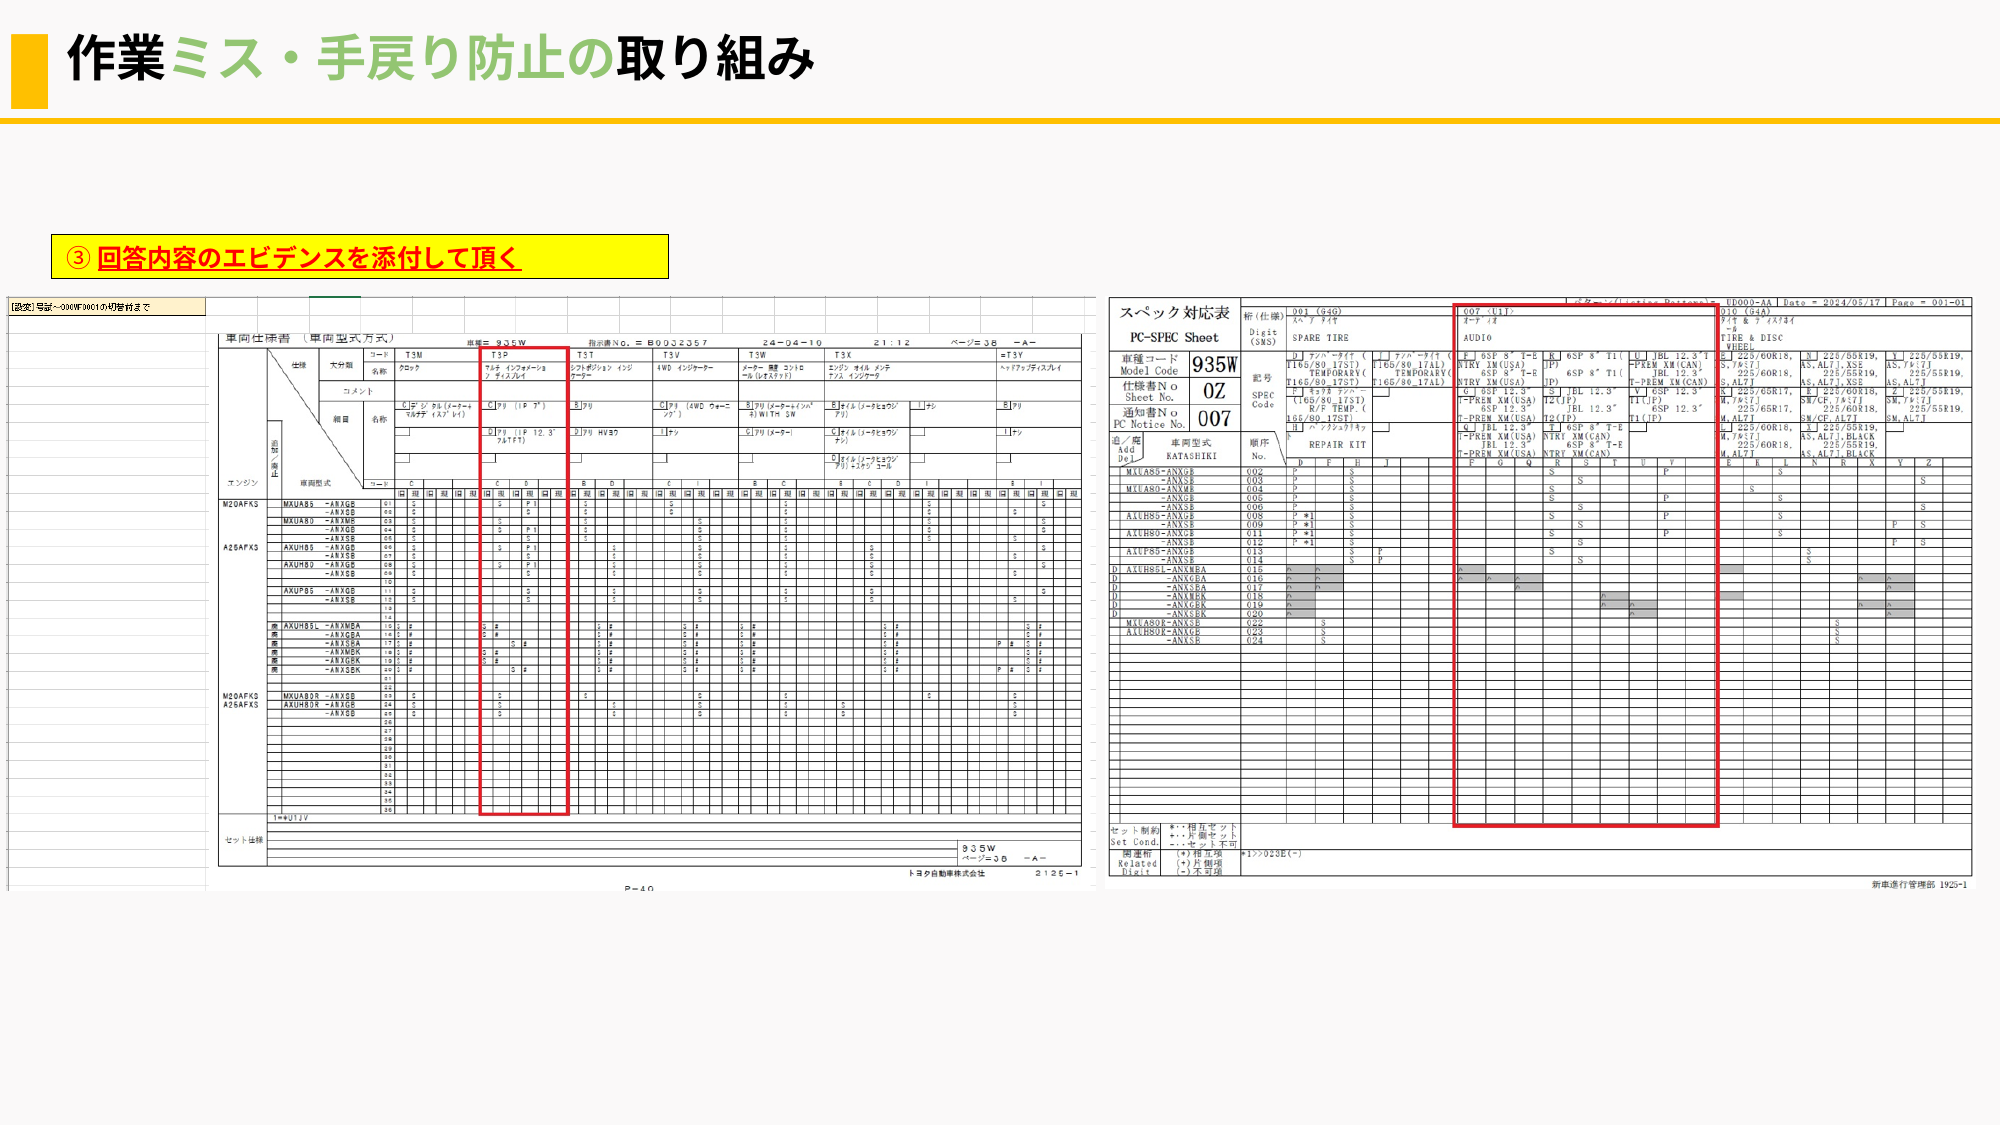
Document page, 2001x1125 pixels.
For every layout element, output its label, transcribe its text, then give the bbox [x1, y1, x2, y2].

text_box ③回答内容のエビデンスを添付して頂く [51, 234, 669, 279]
title 作業ミス・手戻り防止の取り組み [51, 12, 839, 108]
picture [5, 296, 1096, 891]
picture [1105, 296, 1976, 889]
